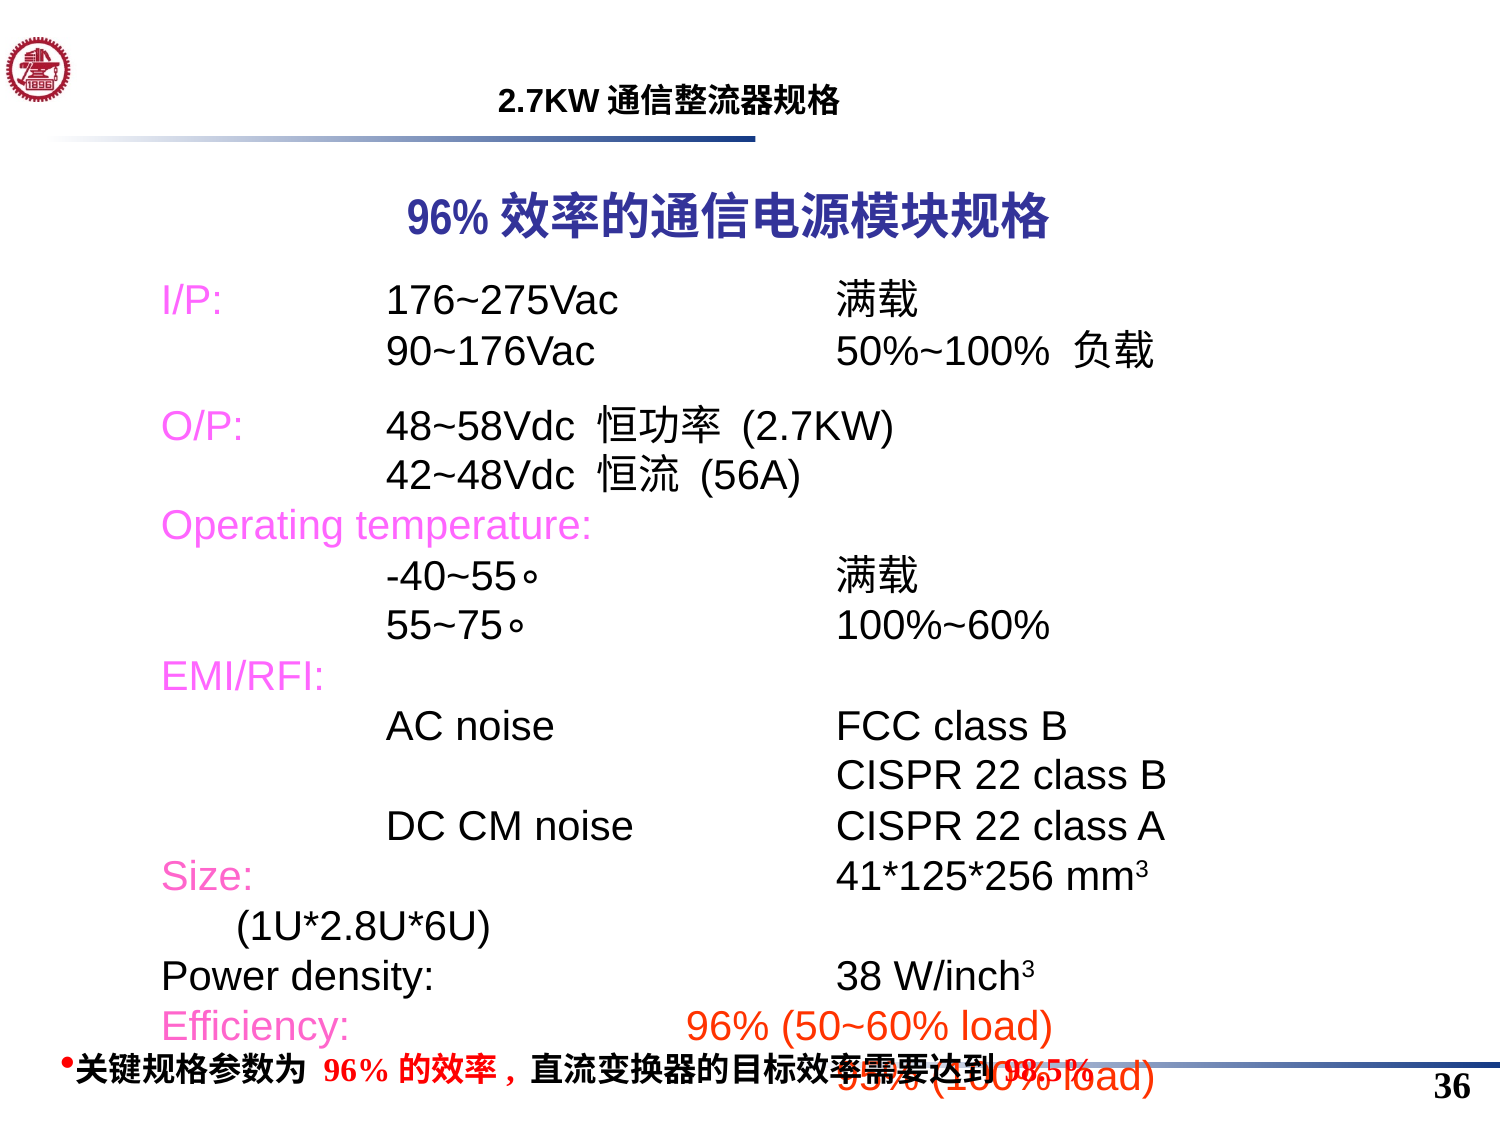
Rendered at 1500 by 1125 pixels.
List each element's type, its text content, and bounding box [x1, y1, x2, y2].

text_box I/P: 176~275Vac 满载 90~176Vac 50%~100% 负载 O/P: 48~58Vdc 恒功率 (2.7KW) 42~48Vdc 恒流 (56A) Operating temperature: -40~55∘ 满载 55~75∘ 100%~60% EMI/RFI: AC noise FCC class B CISPR 22 class B DC CM noise CISPR 22 class A Size: 41*125*256 mm3 (1U*2.8U*6U) Power density: 38 W/inch3 Efficiency: 96% (50~60% load) 95% (100% load) [146, 265, 1345, 1053]
picture [5, 37, 77, 72]
text_box 2.7KW通信整流器规格 [0, 72, 1345, 137]
text_box I/P: 176~275Vac 满载 90~176Vac 50%~100% 负载 O/P: 48~58Vdc 恒功率 (2.7KW) 42~48Vdc 恒流 (56A) Operating temperature: -40~55∘ 满载 55~75∘ 100%~60% EMI/RFI: AC noise FCC class B CISPR 22 class B DC CM noise CISPR 22 class A Size: 41*125*256 mm3 (1U*2.8U*6U) Power density: 38 W/inch3 Efficiency: 96% (50~60% load) 95% (100% load) [146, 1094, 1345, 1106]
text_box 96%效率的通信电源模块规格 [10, 177, 1448, 252]
text_box 关键规格参数为 96%的效率, 直流变换器的目标效率需要达到98.5% [10, 1053, 1500, 1094]
